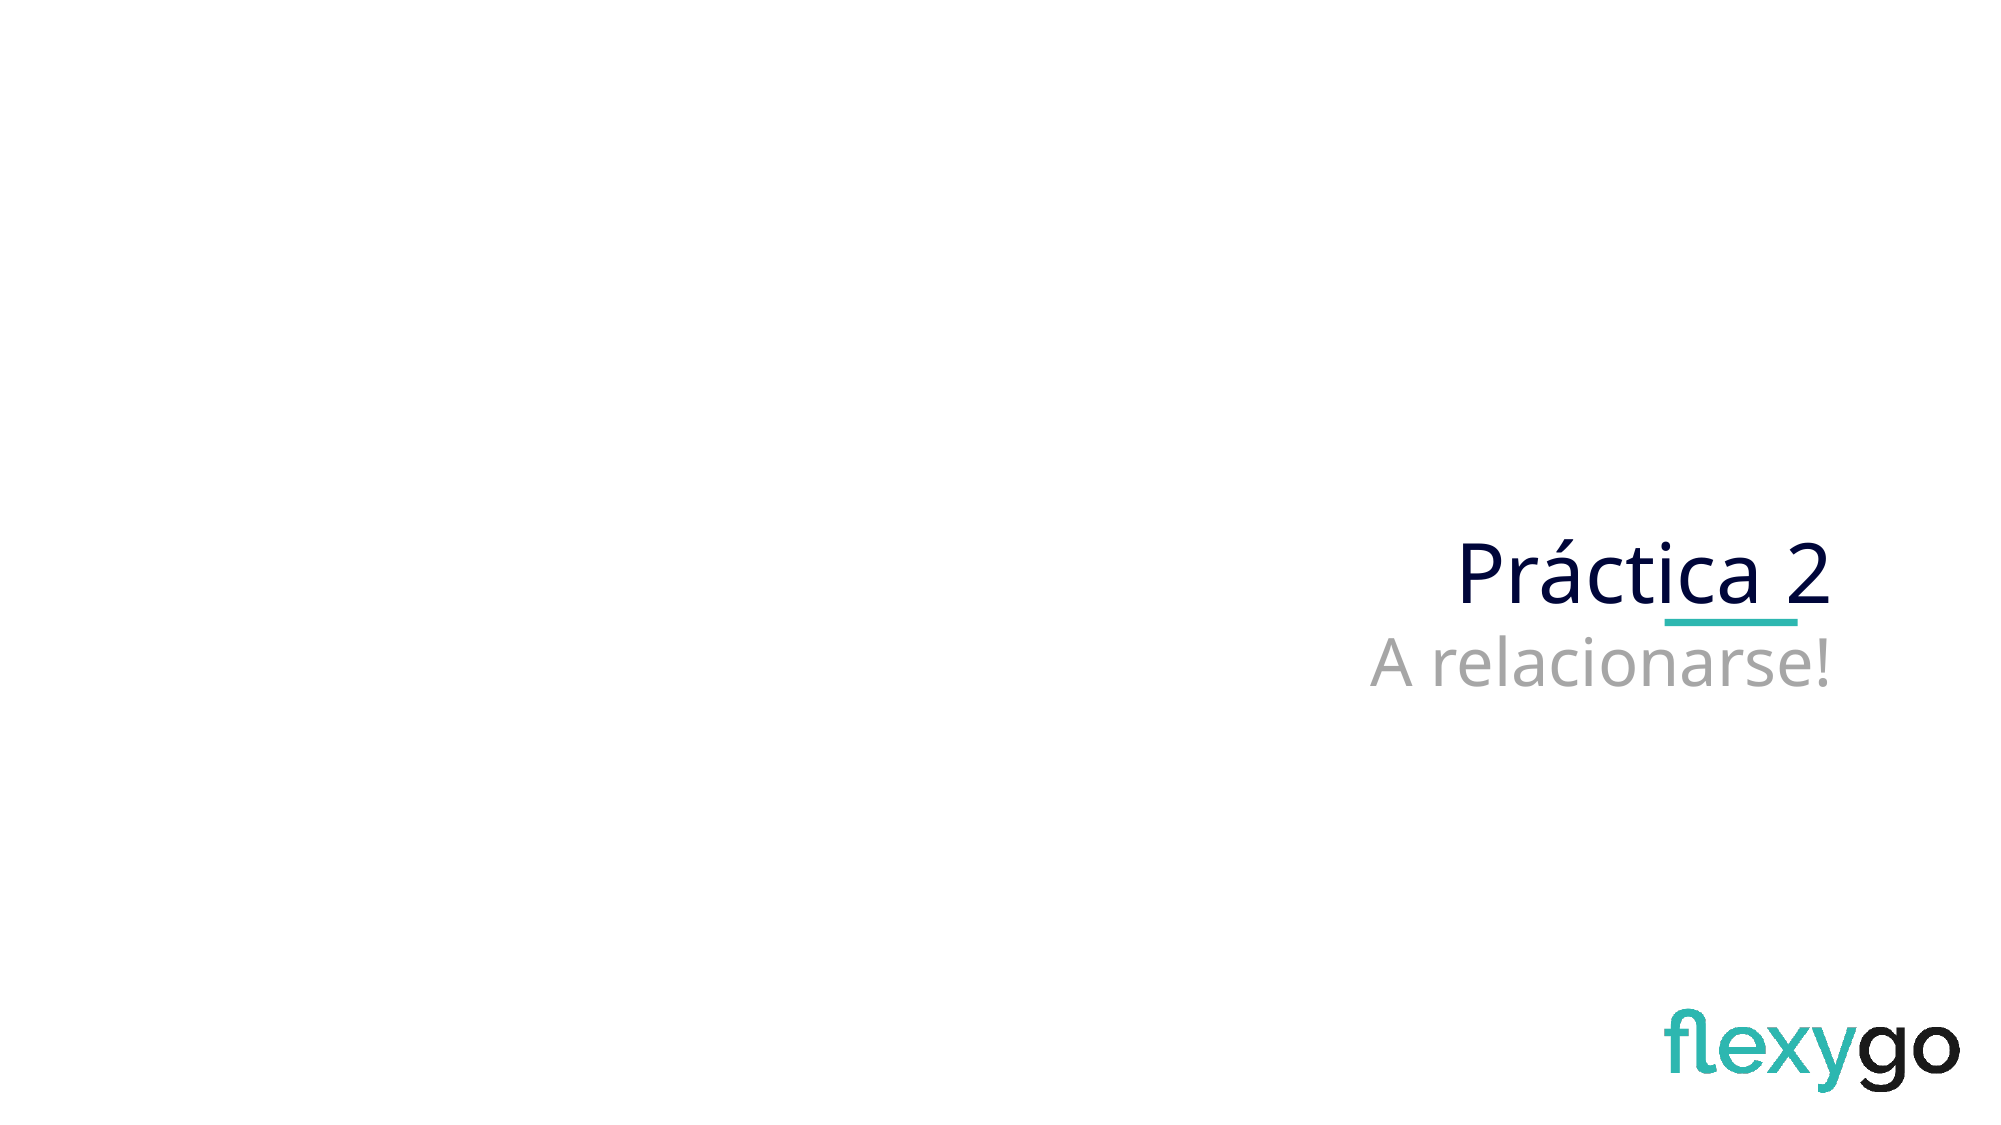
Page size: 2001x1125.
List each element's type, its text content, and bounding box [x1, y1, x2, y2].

text_box [1664, 618, 1799, 627]
picture [1656, 997, 1969, 1098]
text_box Práctica 2 A relacionarse! [135, 512, 1848, 708]
